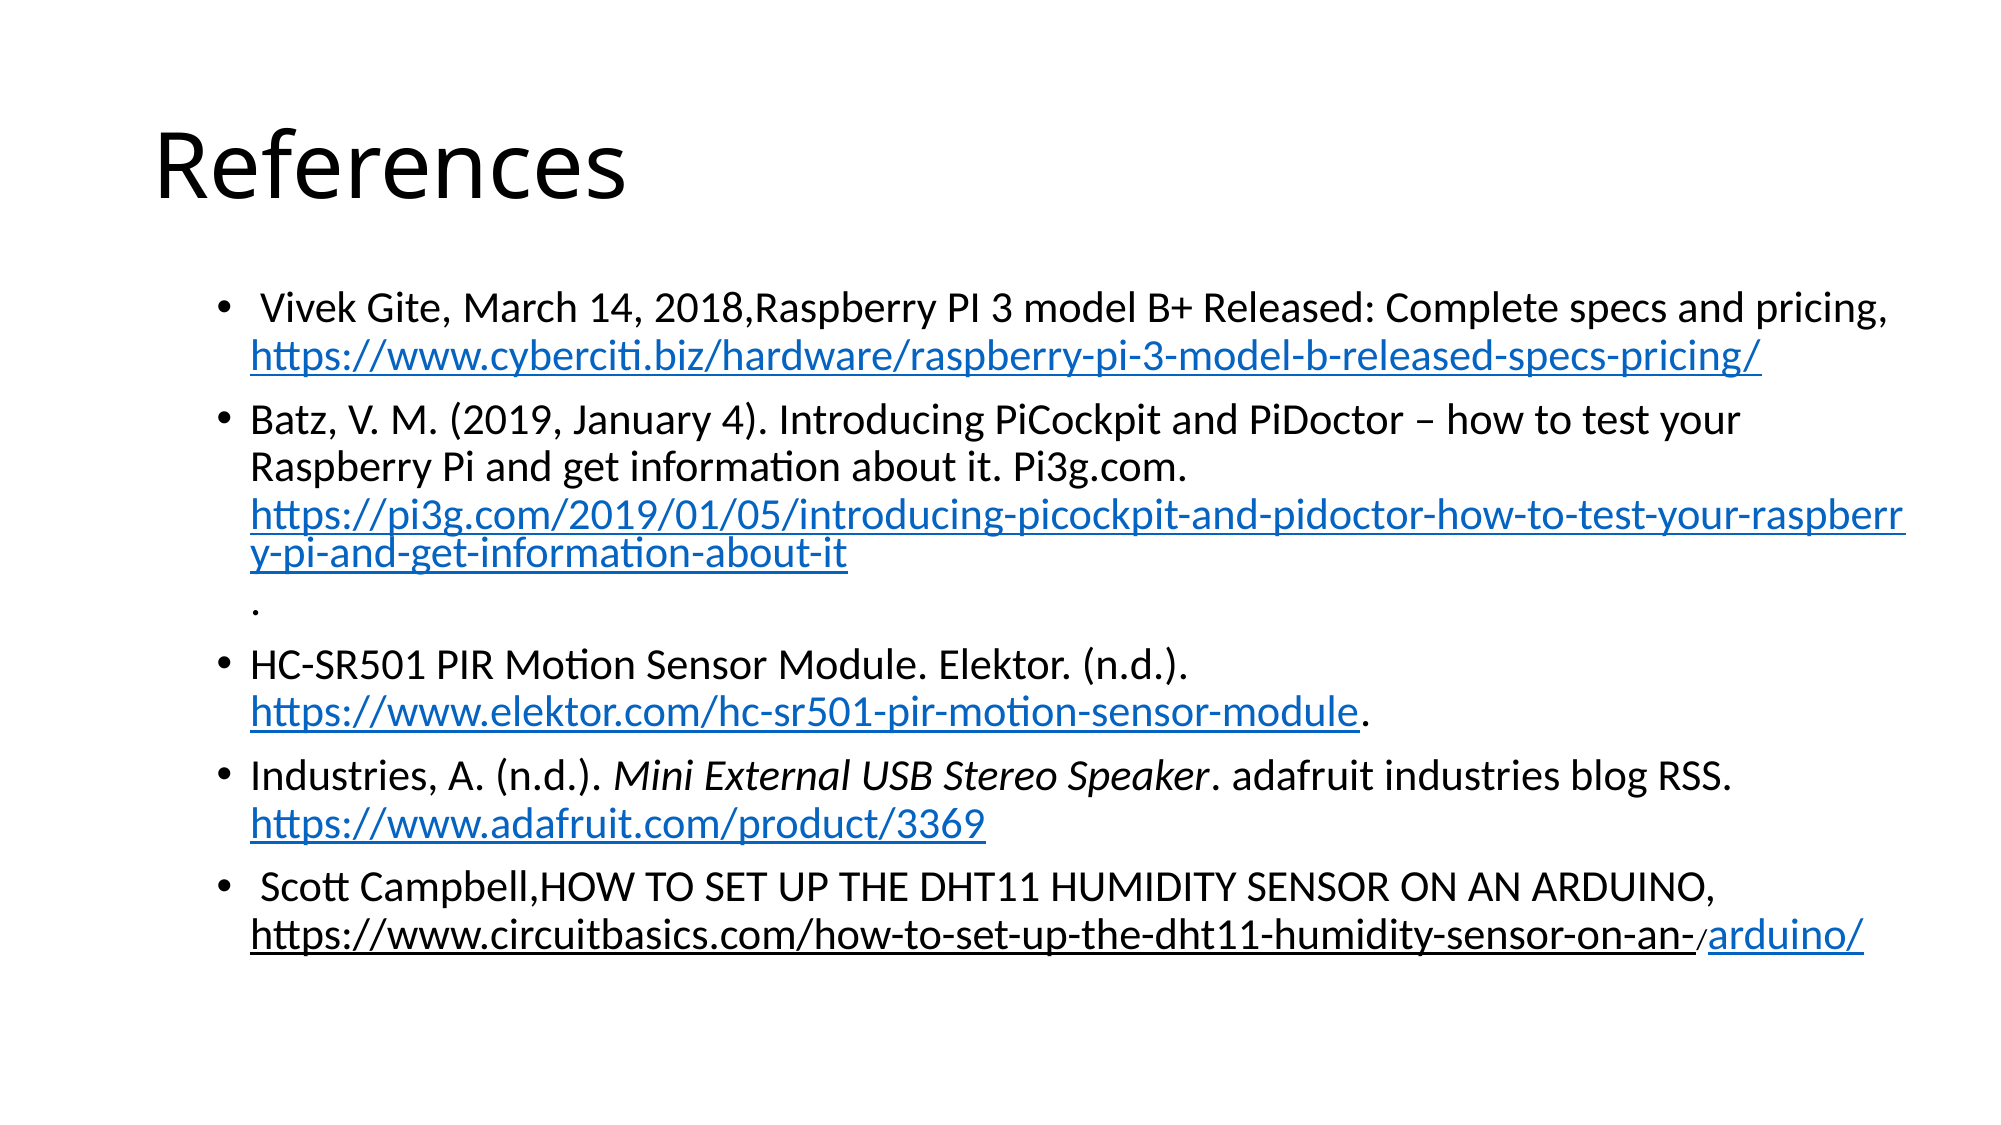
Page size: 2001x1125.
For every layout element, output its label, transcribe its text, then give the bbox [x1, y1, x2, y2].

title References [137, 59, 1863, 278]
list Vivek Gite, March 14, 2018,Raspberry PI 3 model B+ Released: Complete specs and pricing,https://www.cyberciti.biz/hardware/raspberry-pi-3-model-b-released-specs-pricing/ Batz, V. M. (2019, January 4). Introducing PiCockpit and PiDoctor – how to test your Raspberry Pi and get information about it. Pi3g.com. https://pi3g.com/2019/01/05/introducing-picockpit-and-pidoctor-how-to-test-your-raspberry-pi-and-get-information-about-it. HC-SR501 PIR Motion Sensor Module. Elektor. (n.d.). https://www.elektor.com/hc-sr501-pir-motion-sensor-module. Industries, A. (n.d.). Mini External USB Stereo Speaker. adafruit industries blog RSS. https://www.adafruit.com/product/3369 Scott Campbell,HOW TO SET UP THE DHT11 HUMIDITY SENSOR ON AN ARDUINO, https://www.circuitbasics.com/how-to-set-up-the-dht11-humidity-sensor-on-an-/arduino/ [201, 277, 1927, 1005]
